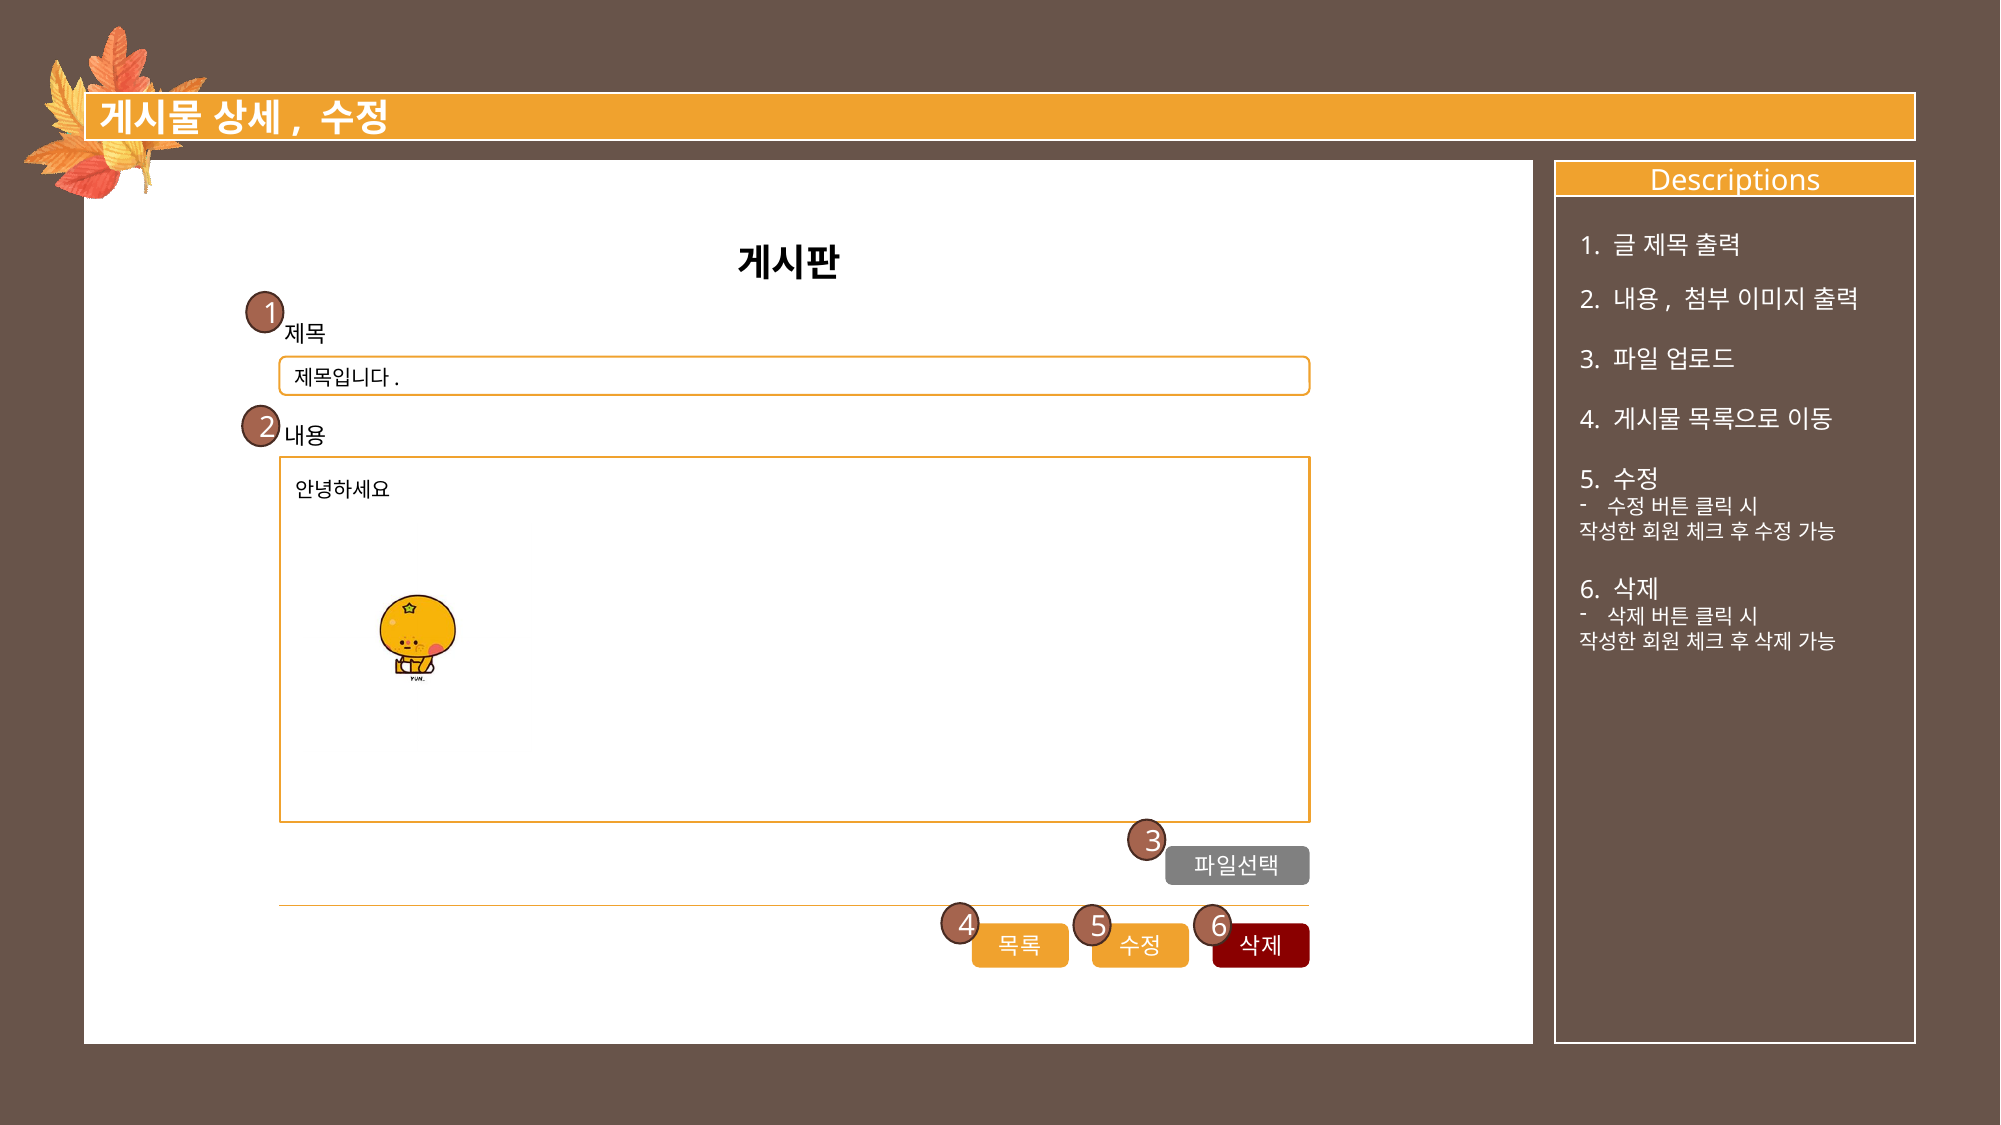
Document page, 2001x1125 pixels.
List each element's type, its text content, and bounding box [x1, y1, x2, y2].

text_box 수정 [1091, 922, 1191, 969]
text_box 3 [1127, 818, 1167, 862]
text_box Descriptions [1554, 160, 1916, 197]
text_box 2 [241, 404, 281, 448]
text_box 4 [940, 906, 980, 945]
text_box 삭제 [1211, 922, 1311, 969]
text_box 5 [1072, 906, 1112, 947]
text_box [84, 160, 1533, 1044]
text_box 1. 글 제목 출력 2. 내용, 첨부 이미지 출력 3. 파일 업로드 4. 게시물 목록으로 이동 5. 수정 수정 버튼 클릭 시 작성한 회원 체크 후 수정 가능 6. 삭제 삭제 버튼 클릭 시 작성한 회원 체크 후 삭제 가능 [1564, 221, 1875, 691]
text_box [281, 355, 1311, 396]
picture [303, 523, 532, 752]
text_box 목록 [970, 922, 1070, 969]
text_box 게시물 상세, 수정 [272, 92, 1916, 141]
text_box [1554, 197, 1916, 1044]
text_box [279, 456, 1311, 823]
text_box 안녕하세요 [280, 469, 506, 509]
text_box 6 [1192, 906, 1233, 947]
text_box 제목 [270, 312, 370, 355]
text_box 1 [245, 290, 285, 334]
text_box 제목입니다. [279, 357, 504, 398]
text_box 파일선택 [1164, 844, 1311, 886]
picture [0, 0, 323, 344]
text_box 내용 [270, 414, 370, 457]
text_box 게시판 [722, 231, 856, 292]
